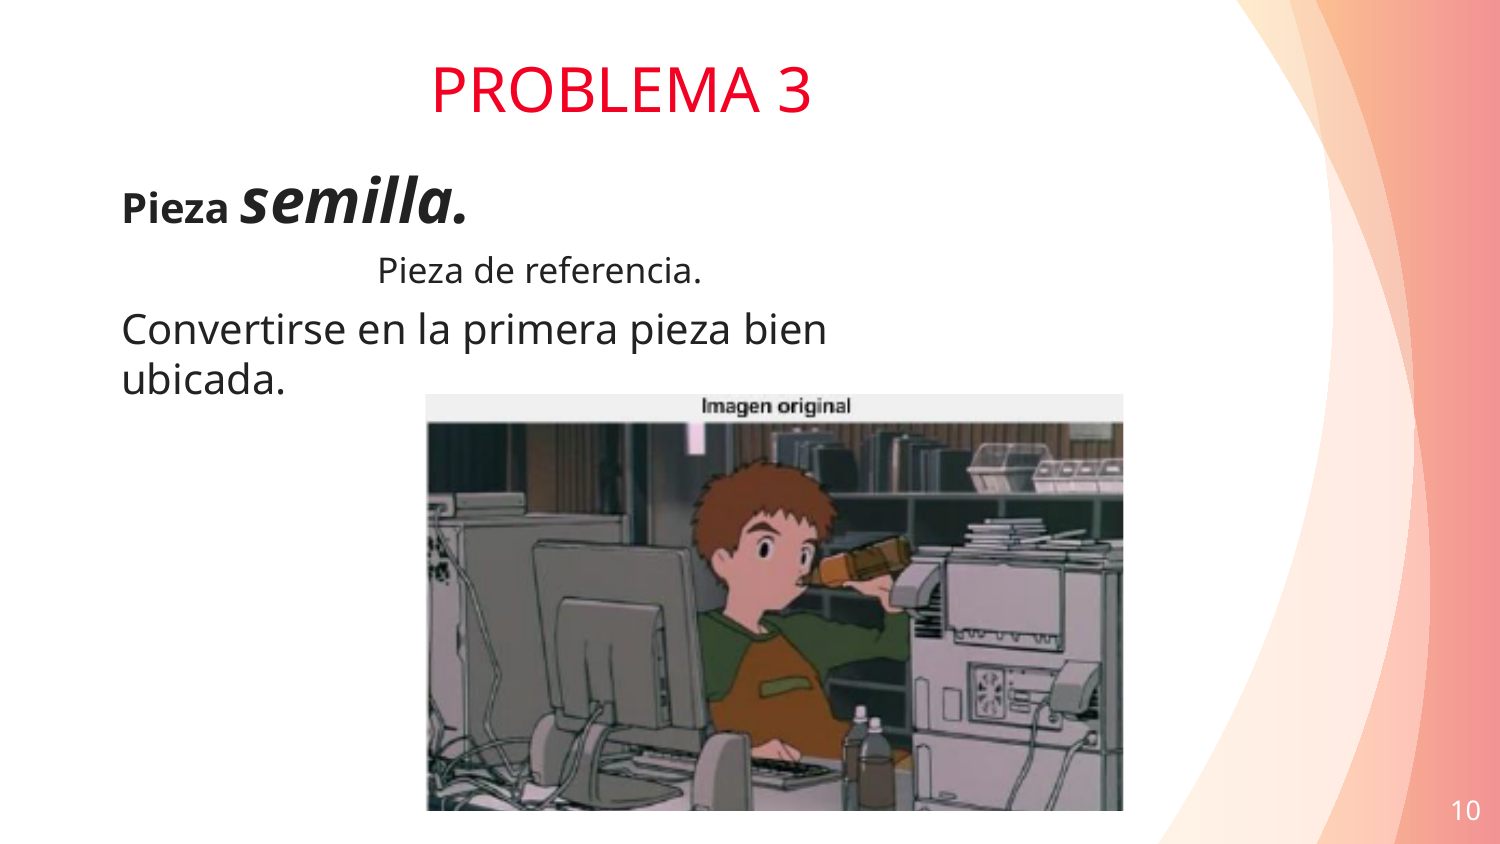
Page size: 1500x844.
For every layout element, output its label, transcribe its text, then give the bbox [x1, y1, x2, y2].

slide_number ‹#› [1391, 779, 1482, 844]
picture [425, 393, 1124, 811]
list Pieza semilla. Pieza de referencia. Convertirse en la primera pieza bien ubicada. [121, 160, 959, 359]
title PROBLEMA 3 [121, 36, 1124, 125]
